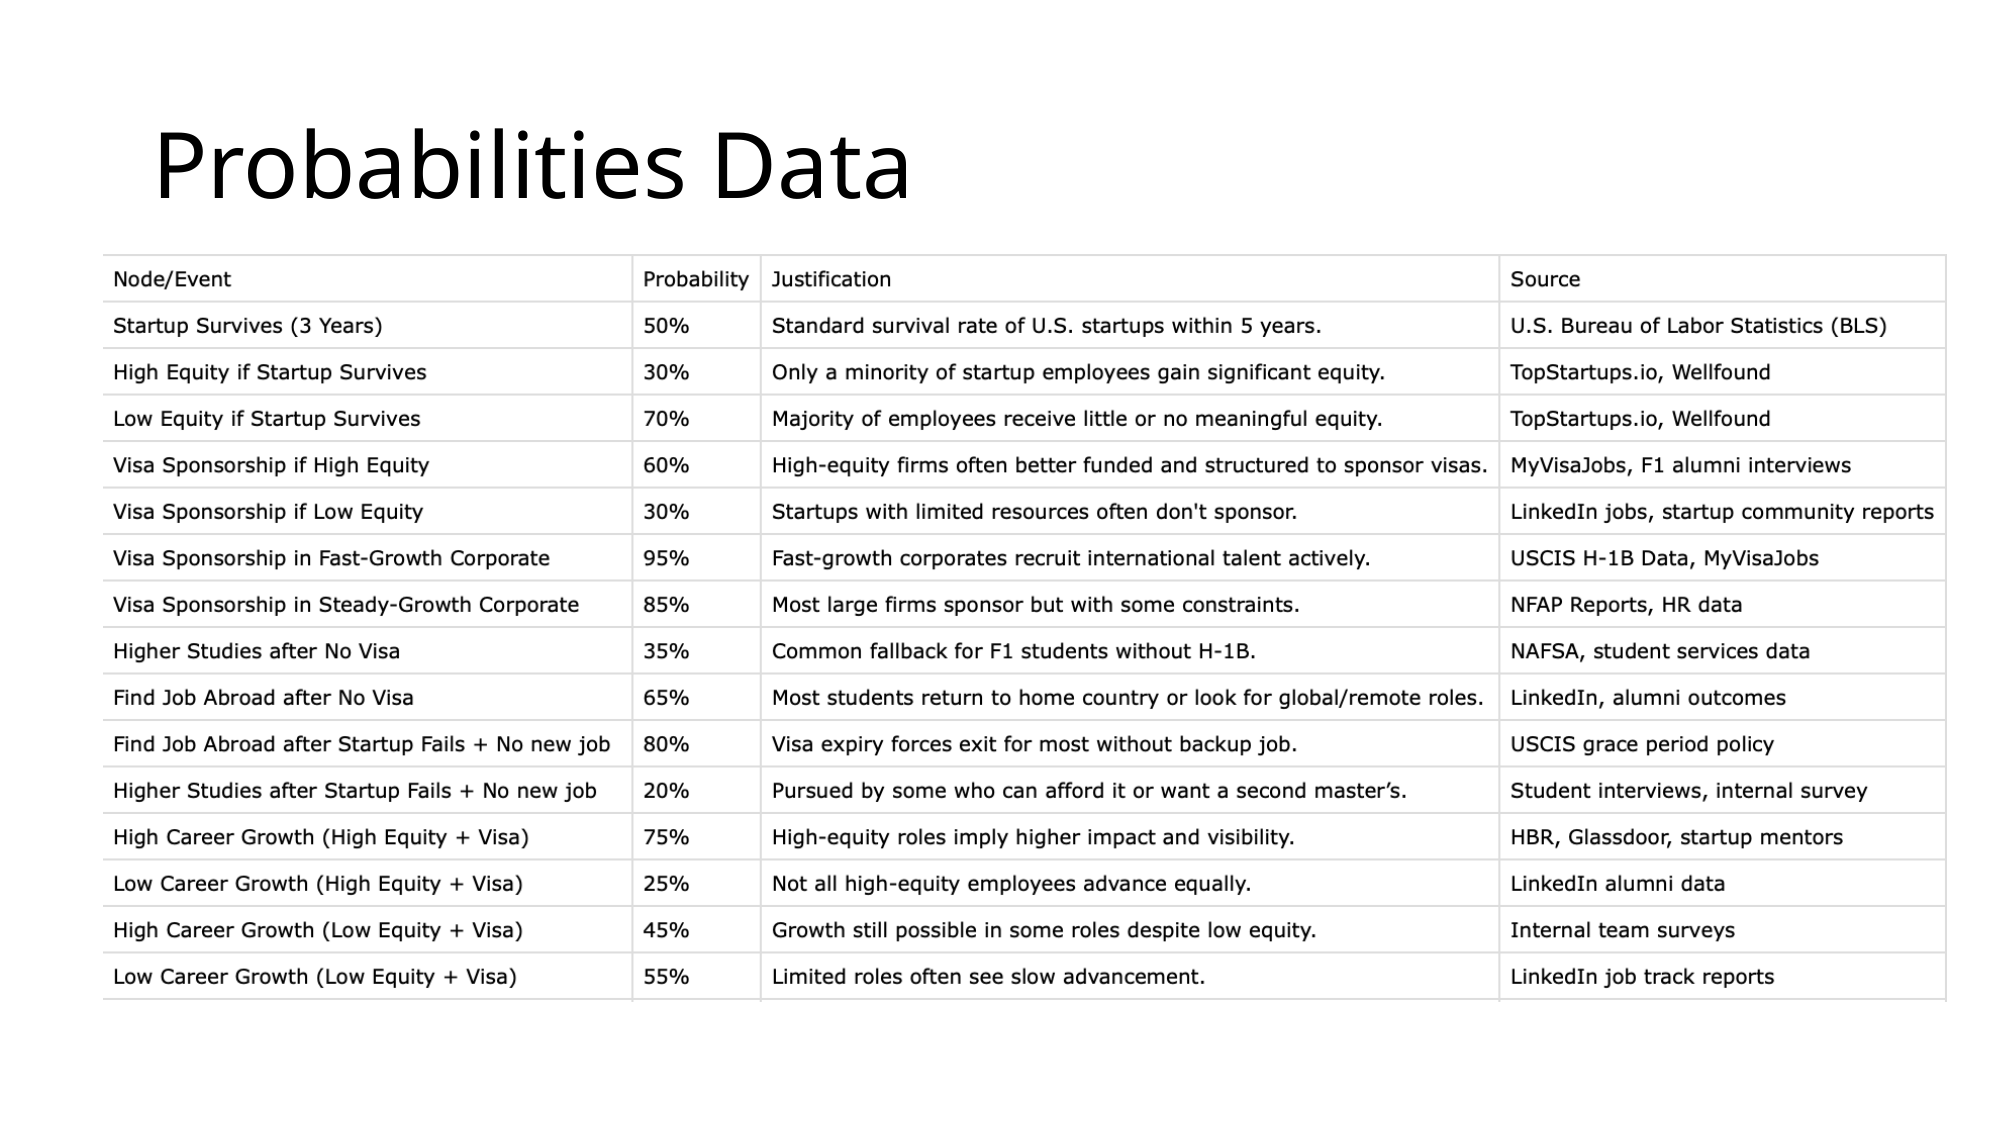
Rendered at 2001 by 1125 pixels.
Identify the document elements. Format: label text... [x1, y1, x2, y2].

picture [103, 249, 1949, 1002]
title Probabilities Data [137, 59, 1863, 249]
